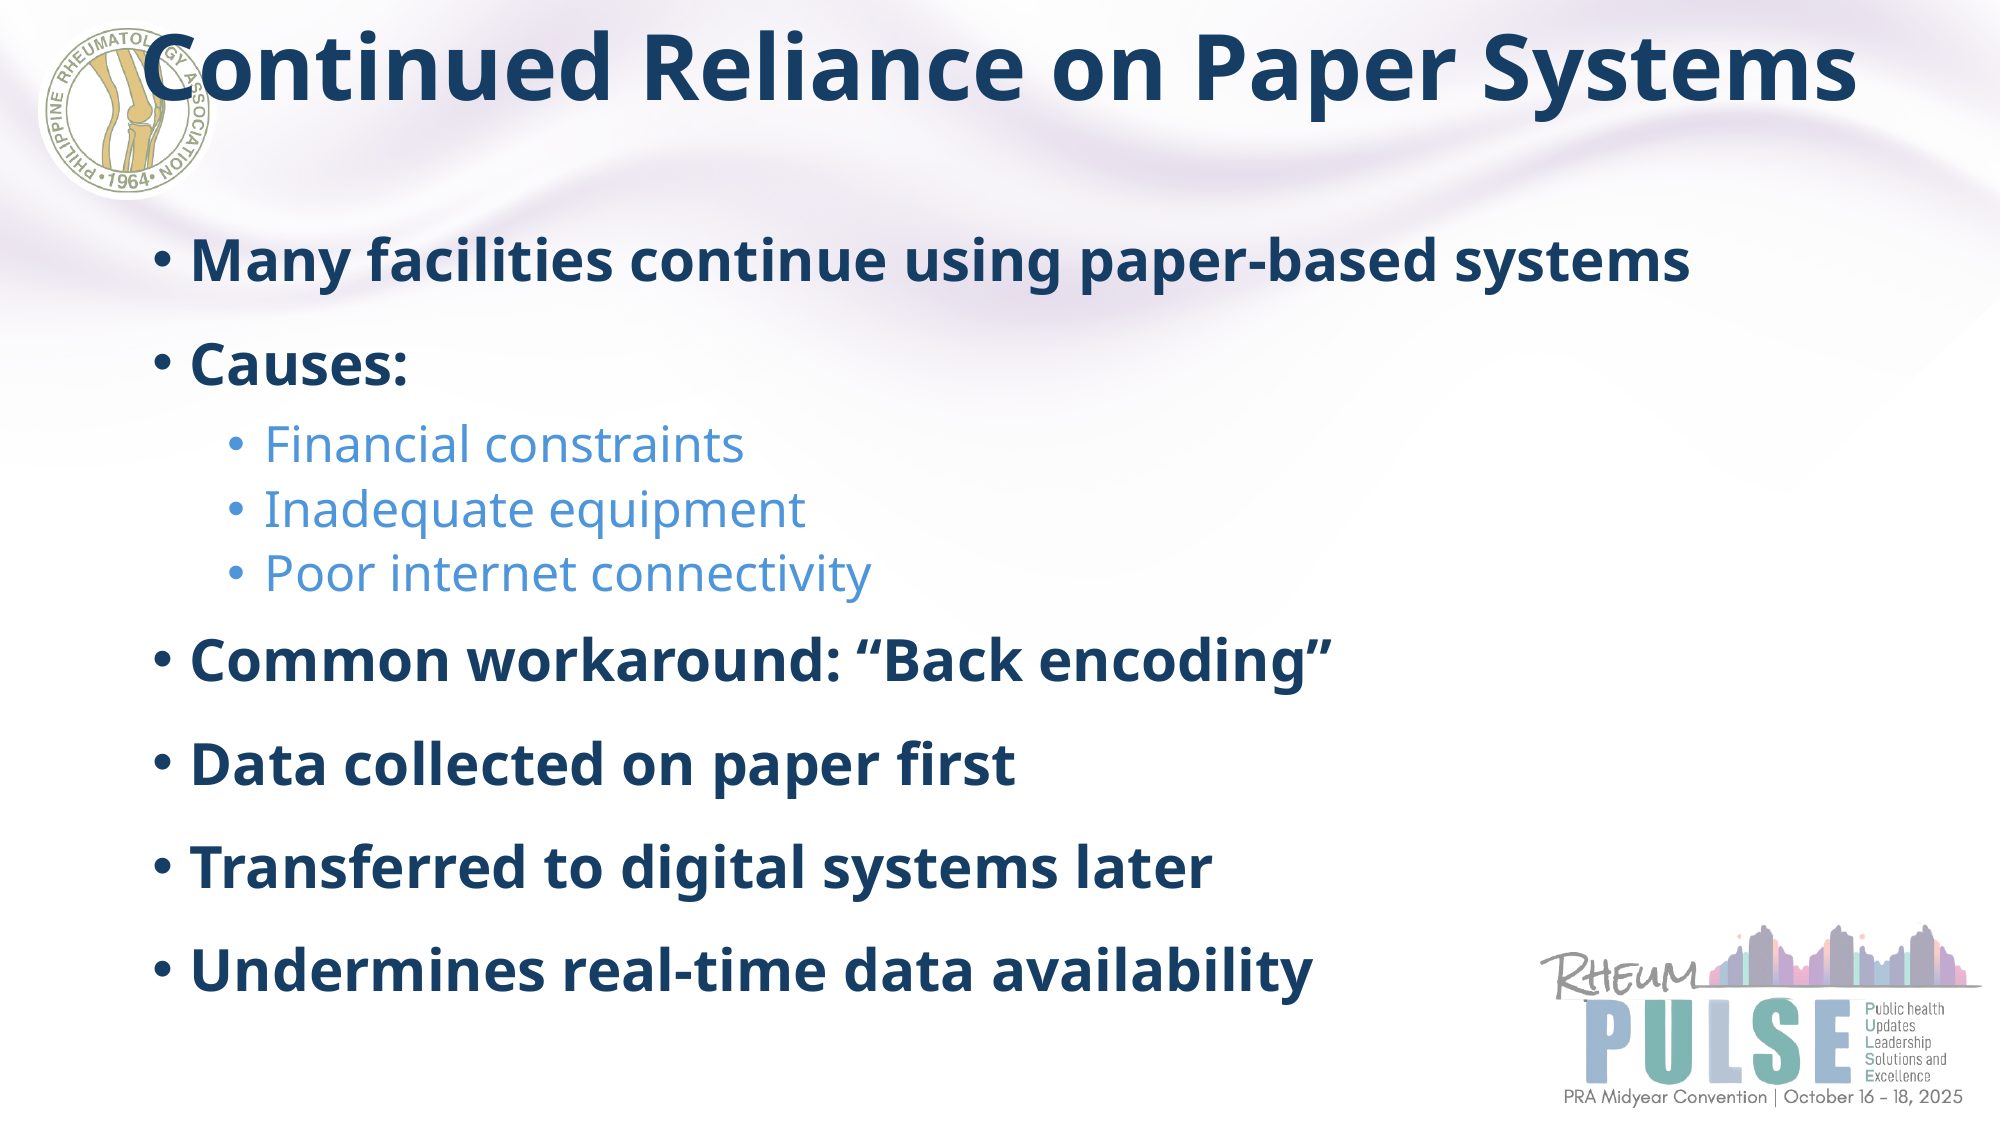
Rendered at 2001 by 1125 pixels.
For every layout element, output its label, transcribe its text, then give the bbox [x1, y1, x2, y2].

list Many facilities continue using paper-based systems Causes: Financial constraints Inadequate equipment Poor internet connectivity Common workaround: “Back encoding” Data collected on paper first Transferred to digital systems later Undermines real-time data availability [137, 215, 1863, 1043]
title Continued Reliance on Paper Systems [0, 0, 2000, 142]
